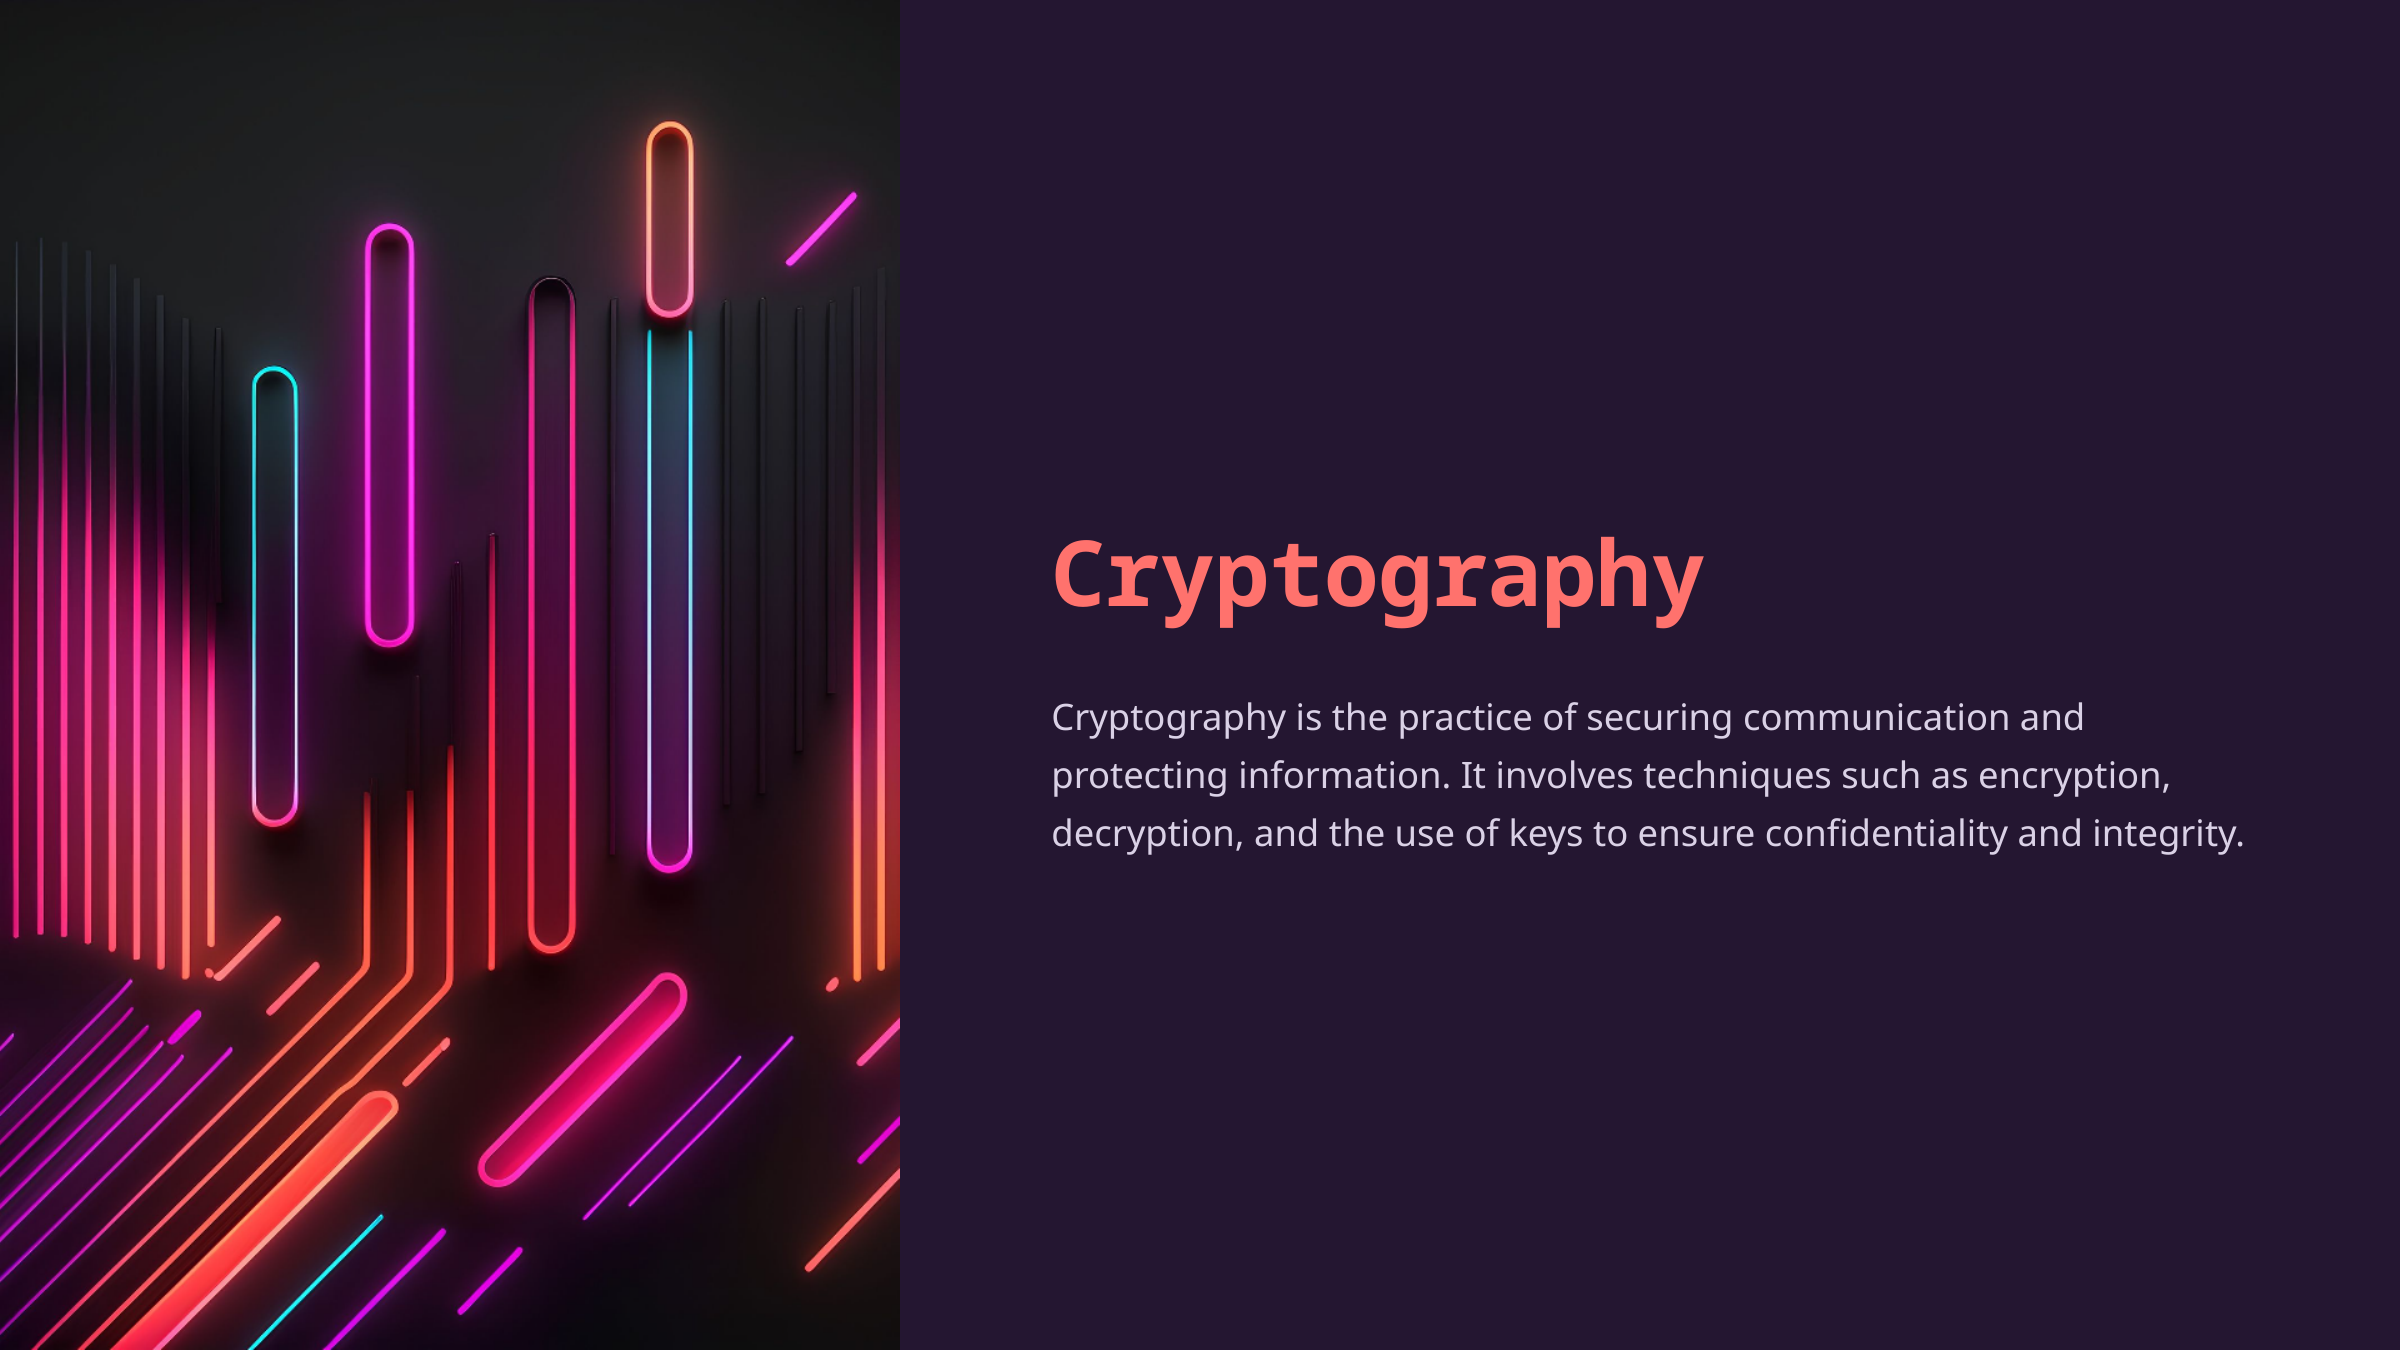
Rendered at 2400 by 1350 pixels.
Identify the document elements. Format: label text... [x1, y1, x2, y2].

text_box Cryptography [1036, 503, 1766, 618]
text_box Cryptography is the practice of securing communication and protecting information. It involves techniques such as encryption, decryption, and the use of keys to ensure confidentiality and integrity. [1036, 671, 2264, 847]
text_box [900, 0, 2400, 1350]
picture [0, 0, 900, 1350]
